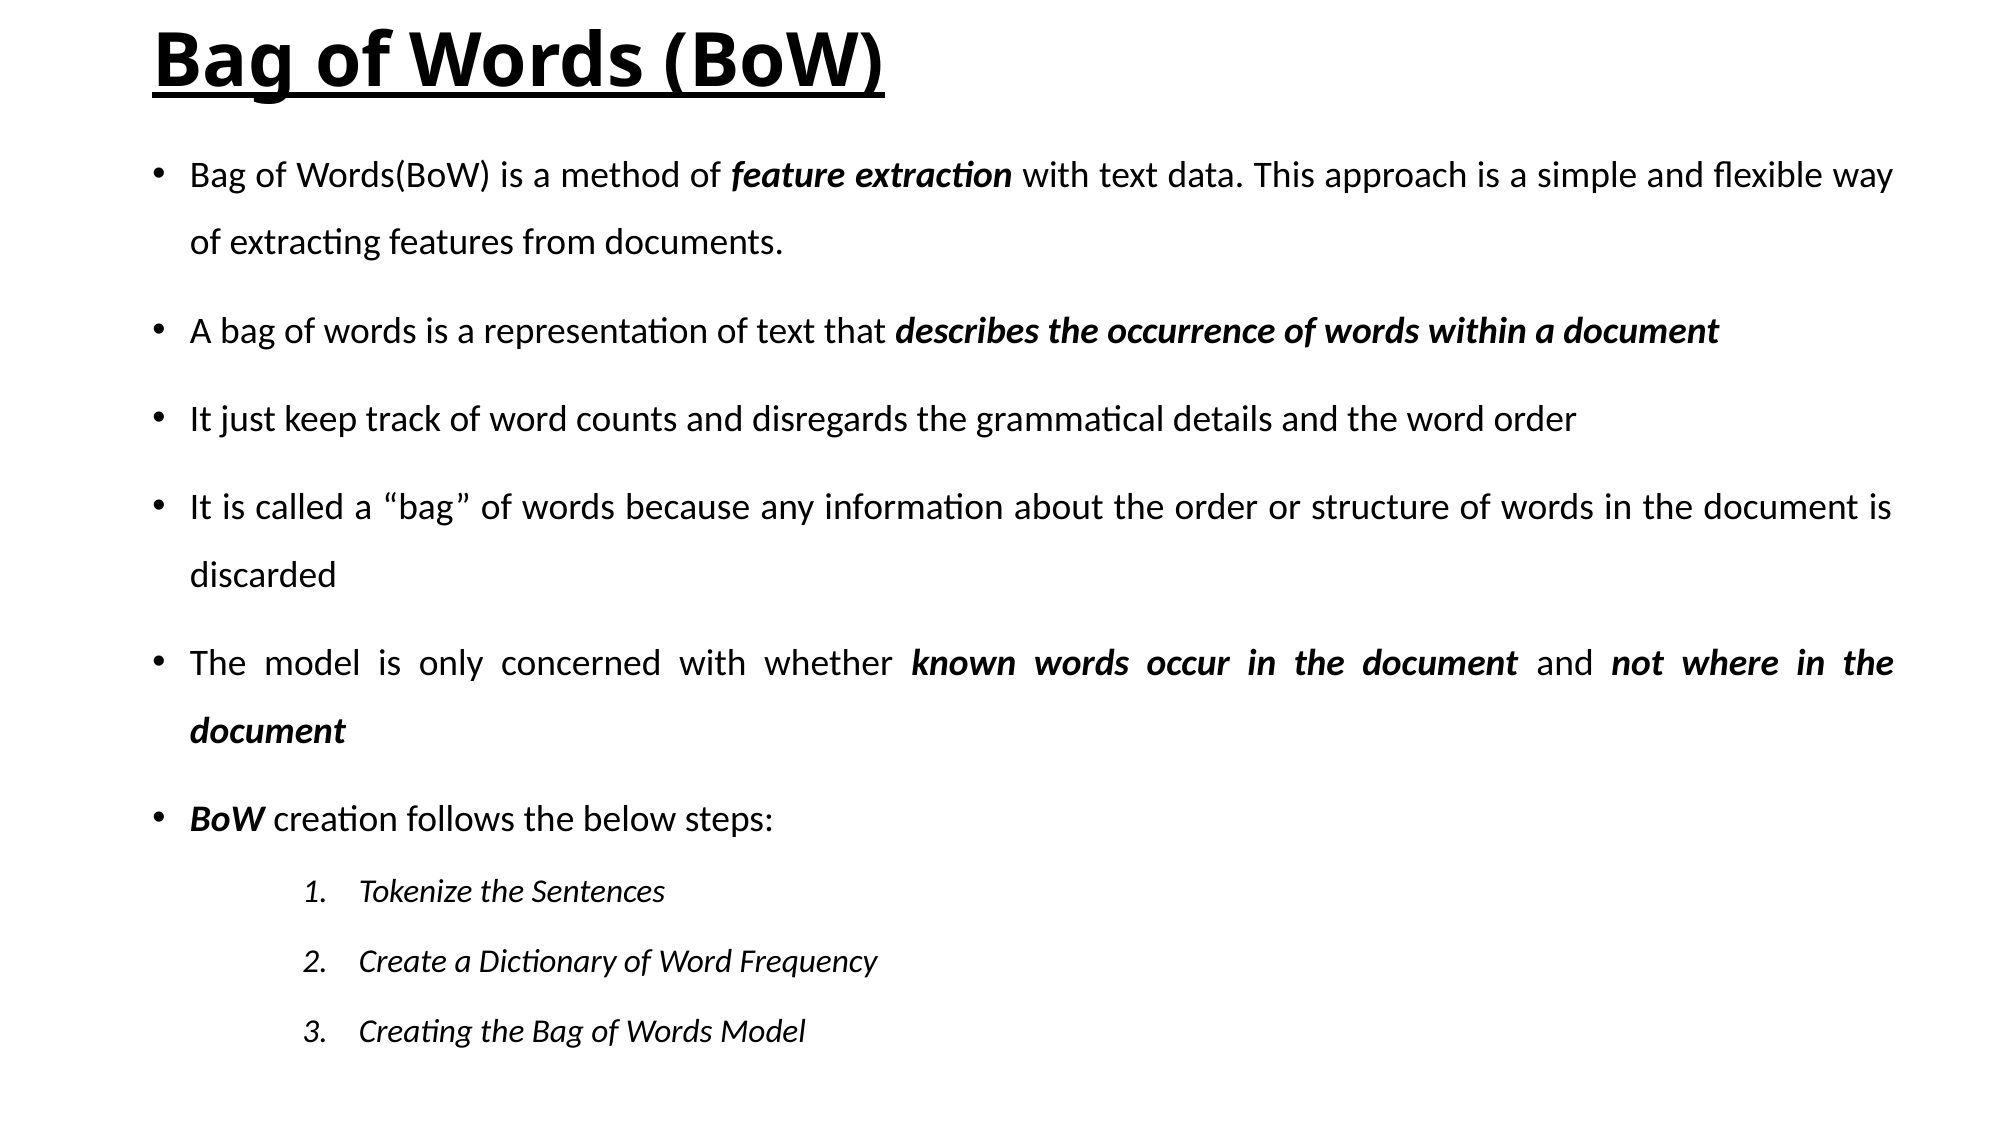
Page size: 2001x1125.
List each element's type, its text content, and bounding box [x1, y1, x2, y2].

title Bag of Words (BoW) [137, 18, 1863, 107]
list Bag of Words(BoW) is a method of feature extraction with text data. This approach is a simple and flexible way of extracting features from documents. A bag of words is a representation of text that describes the occurrence of words within a document It just keep track of word counts and disregards the grammatical details and the word order It is called a “bag” of words because any information about the order or structure of words in the document is discarded The model is only concerned with whether known words occur in the document and not where in the document BoW creation follows the below steps: Tokenize the Sentences Create a Dictionary of Word Frequency Creating the Bag of Words Model [137, 119, 1910, 1064]
